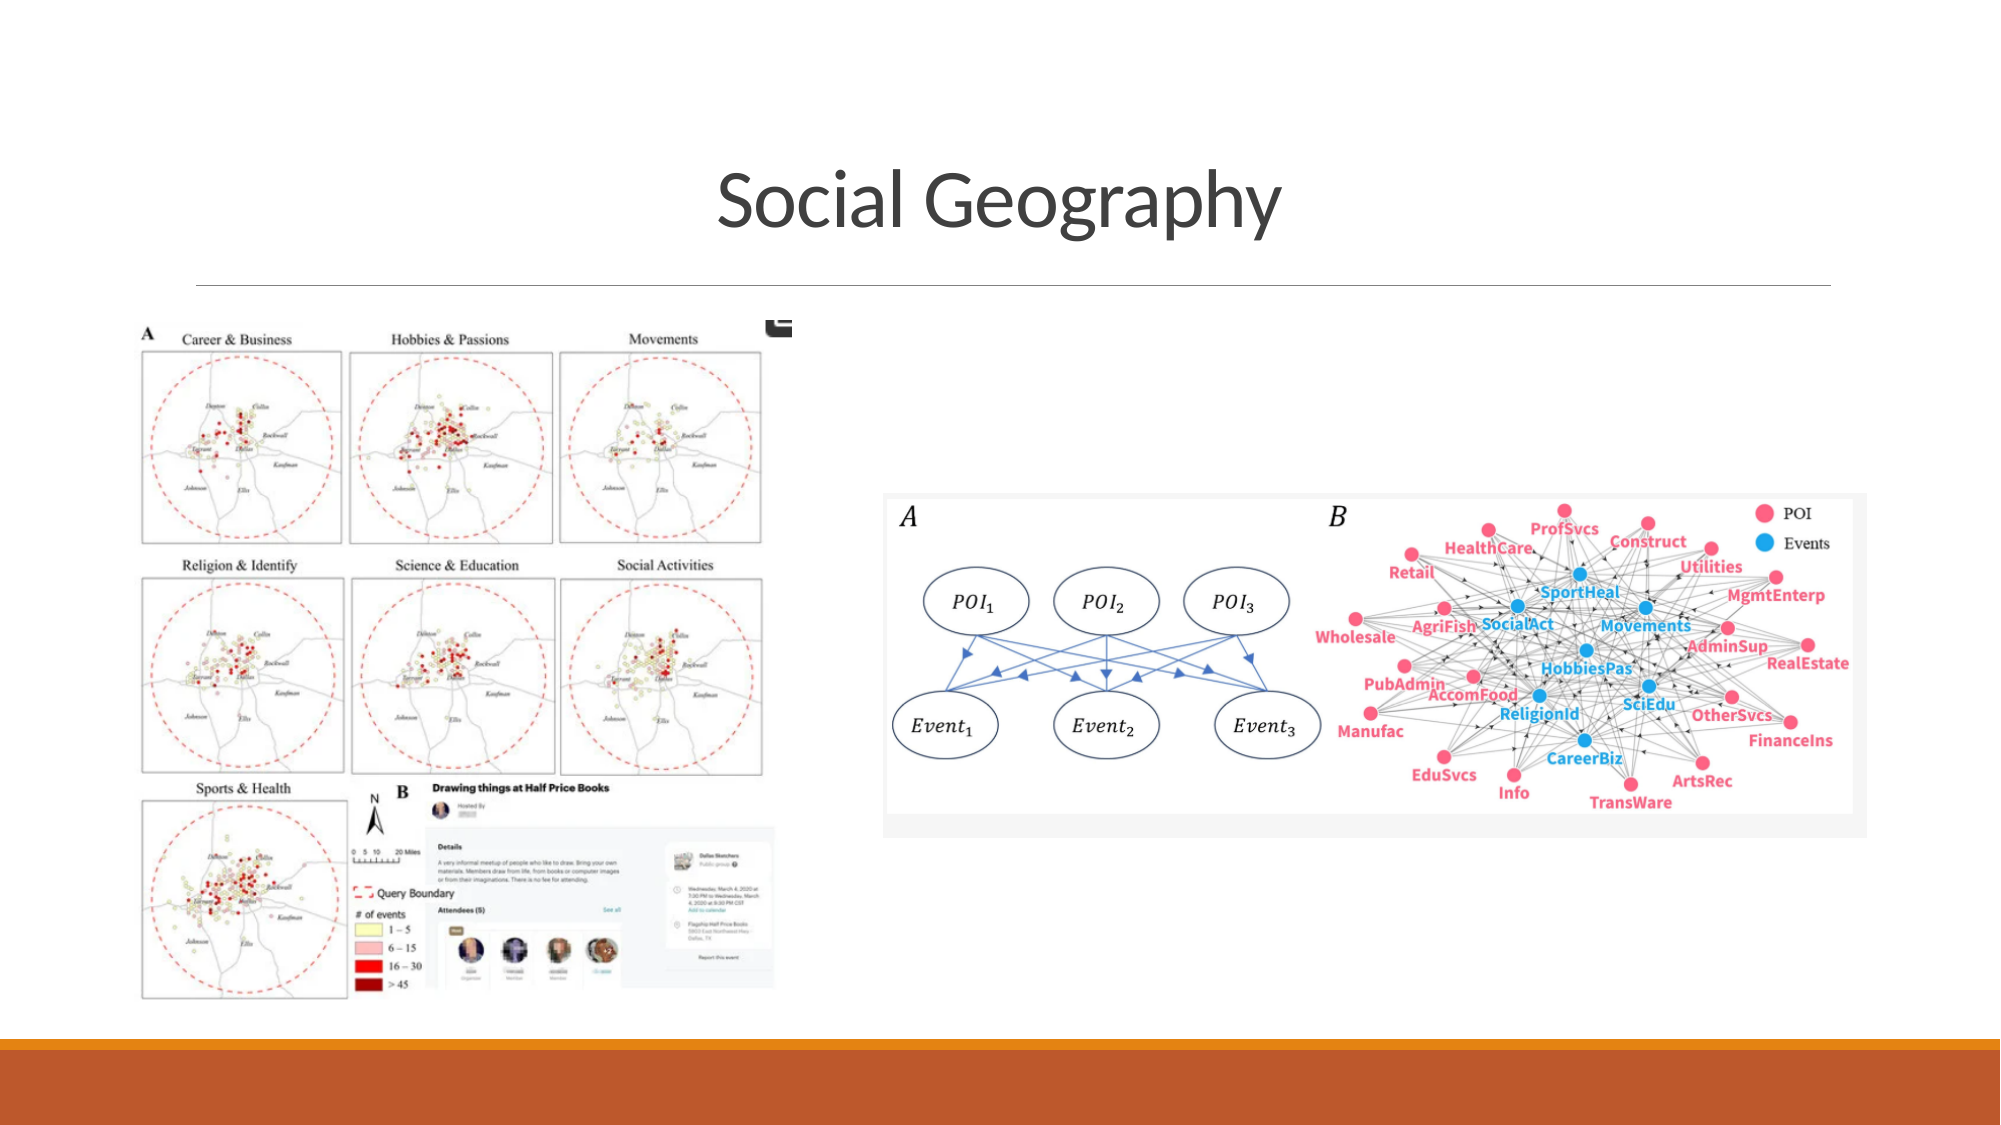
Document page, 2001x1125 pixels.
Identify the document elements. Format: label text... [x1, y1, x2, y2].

picture [882, 492, 1868, 839]
picture [132, 320, 792, 1011]
title Social Geography [174, 99, 1825, 252]
